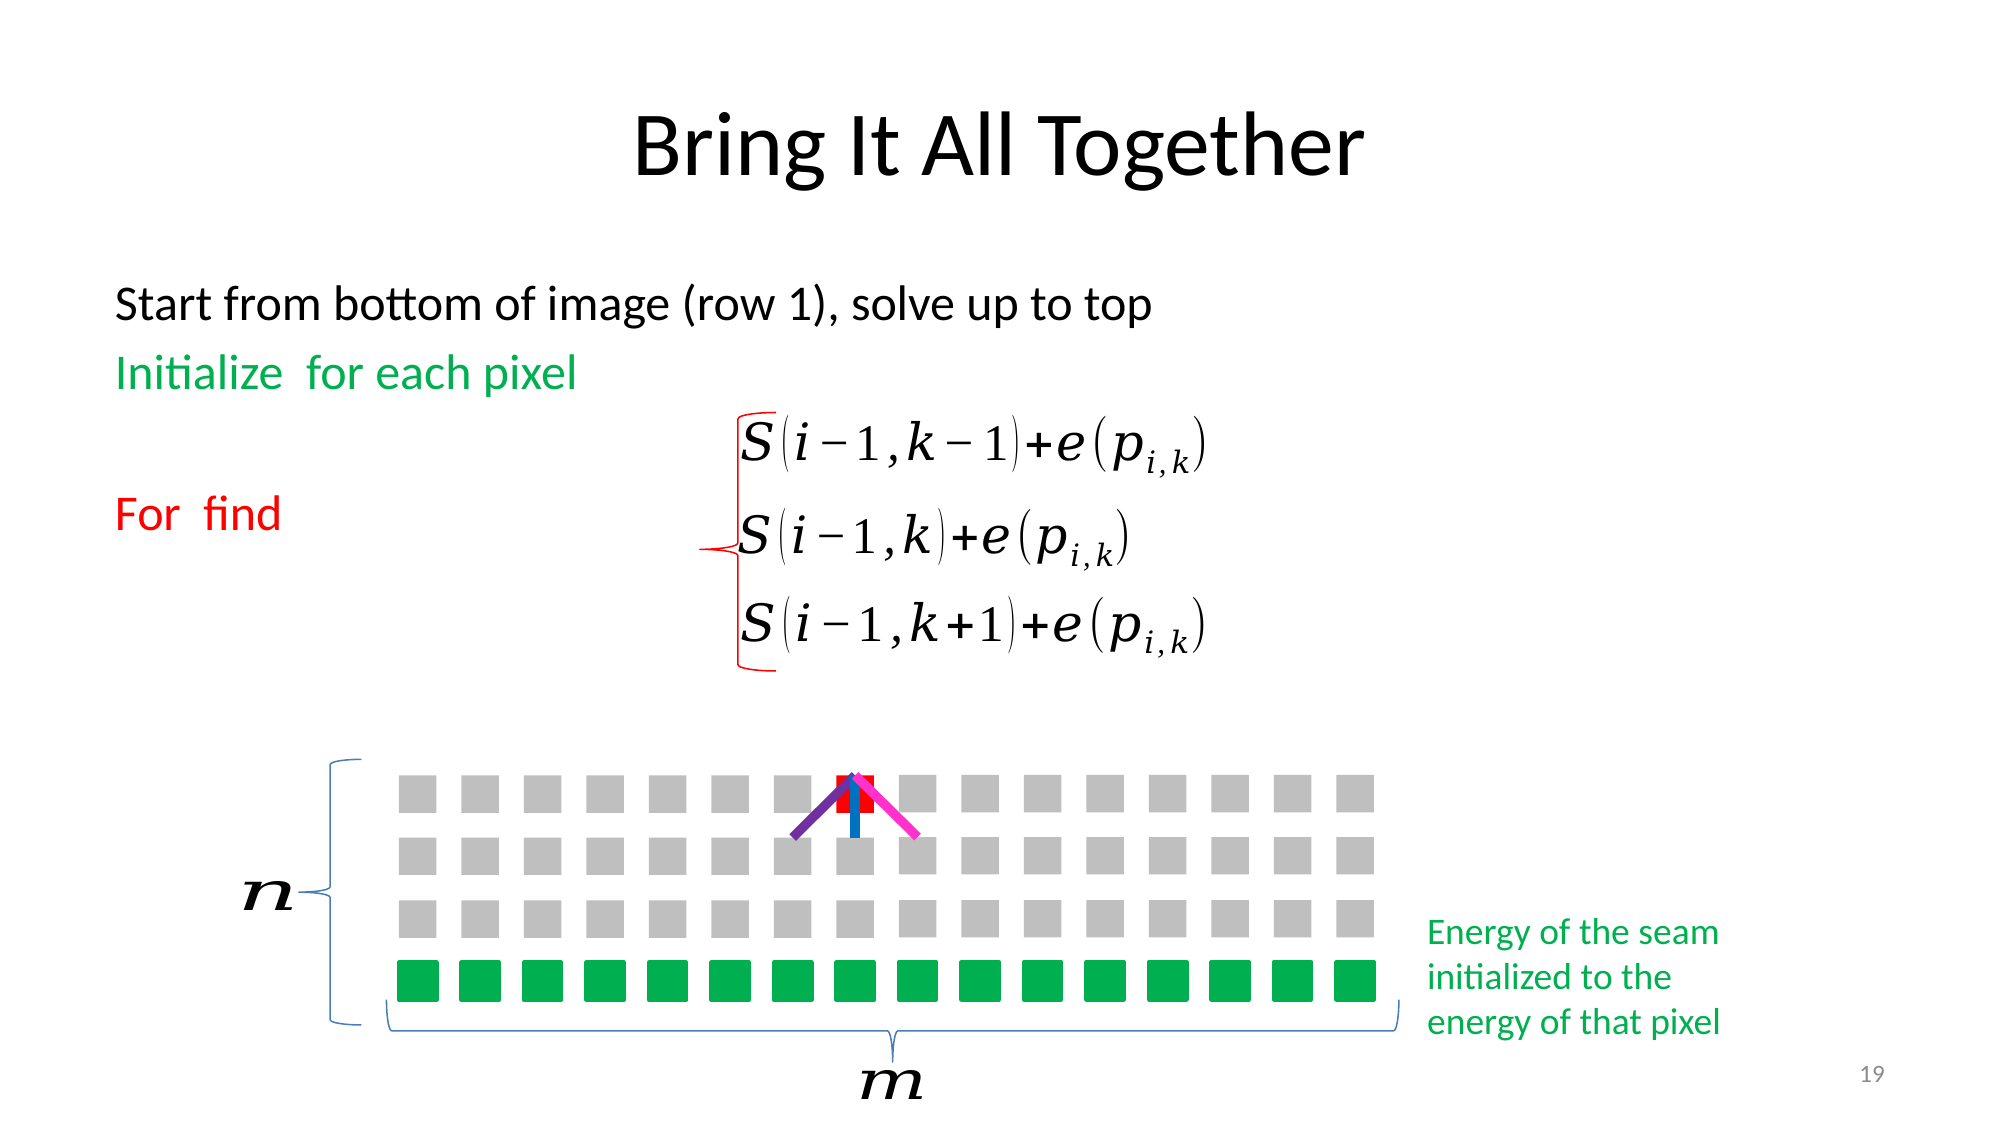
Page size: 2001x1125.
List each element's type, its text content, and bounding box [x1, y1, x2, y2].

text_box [854, 775, 918, 838]
text_box [1334, 898, 1376, 940]
text_box [1334, 960, 1376, 999]
text_box [916, 773, 938, 815]
text_box [1209, 960, 1251, 999]
text_box [522, 835, 563, 877]
text_box [897, 898, 938, 940]
text_box [1334, 773, 1376, 815]
text_box [709, 960, 751, 999]
text_box [385, 999, 1400, 1063]
text_box [397, 898, 439, 940]
text_box [772, 835, 814, 877]
text_box [709, 773, 751, 815]
text_box [459, 898, 501, 940]
text_box [959, 773, 1001, 815]
text_box [1272, 835, 1313, 877]
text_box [792, 775, 851, 838]
text_box [522, 773, 563, 815]
text_box [959, 960, 1001, 999]
text_box [1147, 898, 1189, 940]
text_box Energy of the seam initialized to the energy of that pixel [1412, 899, 1800, 1050]
text_box [584, 773, 626, 815]
text_box [459, 773, 501, 815]
text_box [1147, 960, 1189, 999]
text_box [1084, 835, 1126, 877]
text_box [772, 960, 814, 999]
text_box [522, 898, 563, 940]
text_box [397, 835, 439, 877]
text_box [647, 898, 688, 940]
title Bring It All Together [99, 45, 1900, 233]
text_box [647, 835, 688, 877]
text_box [1209, 835, 1251, 877]
text_box [1022, 773, 1063, 815]
text_box [584, 835, 626, 877]
text_box [772, 898, 814, 940]
text_box [647, 773, 688, 815]
text_box [699, 411, 776, 672]
text_box [1272, 960, 1313, 999]
text_box [1209, 773, 1251, 815]
text_box [1147, 773, 1189, 815]
text_box [897, 835, 938, 877]
text_box [1209, 898, 1251, 940]
text_box [1272, 773, 1313, 815]
text_box [1084, 898, 1126, 940]
text_box [459, 960, 501, 999]
text_box [897, 960, 938, 999]
text_box [834, 898, 876, 940]
text_box [1084, 773, 1126, 815]
text_box [709, 898, 751, 940]
text_box [1334, 835, 1376, 877]
text_box [397, 960, 439, 999]
slide_number 19 [1433, 1042, 1900, 1103]
text_box [584, 898, 626, 940]
text_box [834, 960, 876, 999]
text_box [647, 960, 688, 999]
text_box [522, 960, 563, 999]
text_box [1022, 898, 1063, 940]
text_box [772, 773, 793, 815]
text_box [397, 773, 439, 815]
text_box [1272, 898, 1313, 940]
text_box [1022, 835, 1063, 877]
text_box [1022, 960, 1063, 999]
text_box [1147, 835, 1189, 877]
text_box [298, 758, 362, 1026]
text_box [959, 898, 1001, 940]
text_box [834, 846, 876, 877]
text_box [584, 960, 626, 999]
text_box [709, 835, 751, 877]
text_box [959, 835, 1001, 877]
text_box [1084, 960, 1126, 999]
text_box [459, 835, 501, 877]
